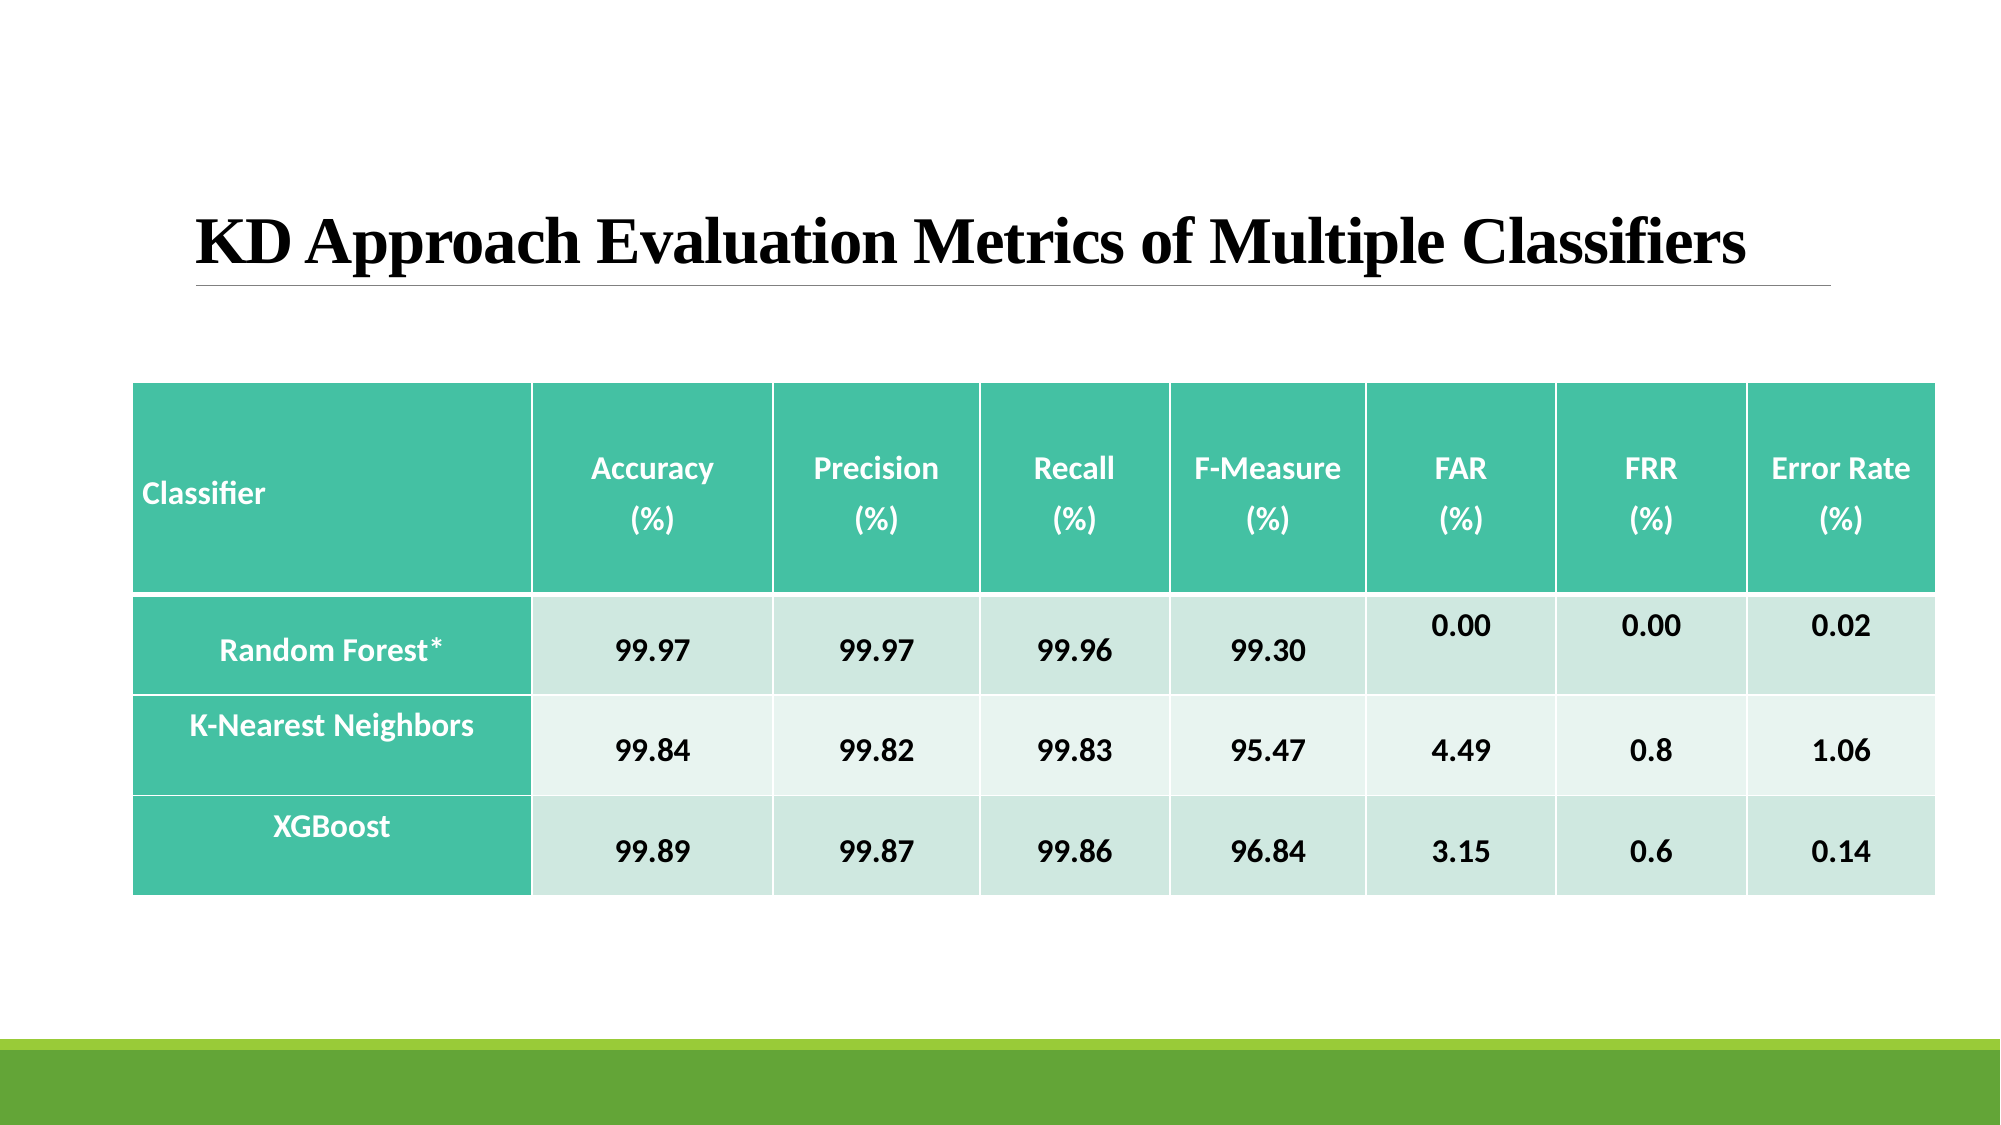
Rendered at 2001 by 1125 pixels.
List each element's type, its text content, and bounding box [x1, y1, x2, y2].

table_cell 0.02 [1748, 597, 1935, 694]
table_cell Random Forest* [133, 597, 531, 694]
table_header Precision (%) [774, 383, 979, 592]
table_cell 99.84 [533, 696, 772, 795]
table_cell 99.96 [981, 597, 1169, 694]
table_header Recall (%) [981, 383, 1169, 592]
table_cell 99.30 [1171, 597, 1365, 694]
table_header Error Rate (%) [1748, 383, 1935, 592]
table_cell 99.82 [774, 696, 979, 795]
table_header Classifier [133, 383, 531, 592]
table_cell 0.14 [1748, 796, 1935, 895]
title KD Approach Evaluation Metrics of Multiple Classifiers [180, 47, 1830, 285]
table_cell XGBoost [133, 796, 531, 895]
table_cell 4.49 [1367, 696, 1555, 795]
table_cell 99.87 [774, 796, 979, 895]
table_header F-Measure (%) [1171, 383, 1365, 592]
table_cell 0.00 [1367, 597, 1555, 694]
table_cell 0.00 [1557, 597, 1746, 694]
table_header FAR (%) [1367, 383, 1555, 592]
table_cell 0.8 [1557, 696, 1746, 795]
table_cell 0.6 [1557, 796, 1746, 895]
table_cell 99.86 [981, 796, 1169, 895]
table_cell 99.83 [981, 696, 1169, 795]
table_cell K-Nearest Neighbors [133, 696, 531, 795]
table_cell 99.97 [533, 597, 772, 694]
table_cell 99.97 [774, 597, 979, 694]
table_cell 3.15 [1367, 796, 1555, 895]
table_header FRR (%) [1557, 383, 1746, 592]
table_cell 99.89 [533, 796, 772, 895]
table_cell 95.47 [1171, 696, 1365, 795]
table_cell 96.84 [1171, 796, 1365, 895]
table_cell 1.06 [1748, 696, 1935, 795]
table_header Accuracy (%) [533, 383, 772, 592]
